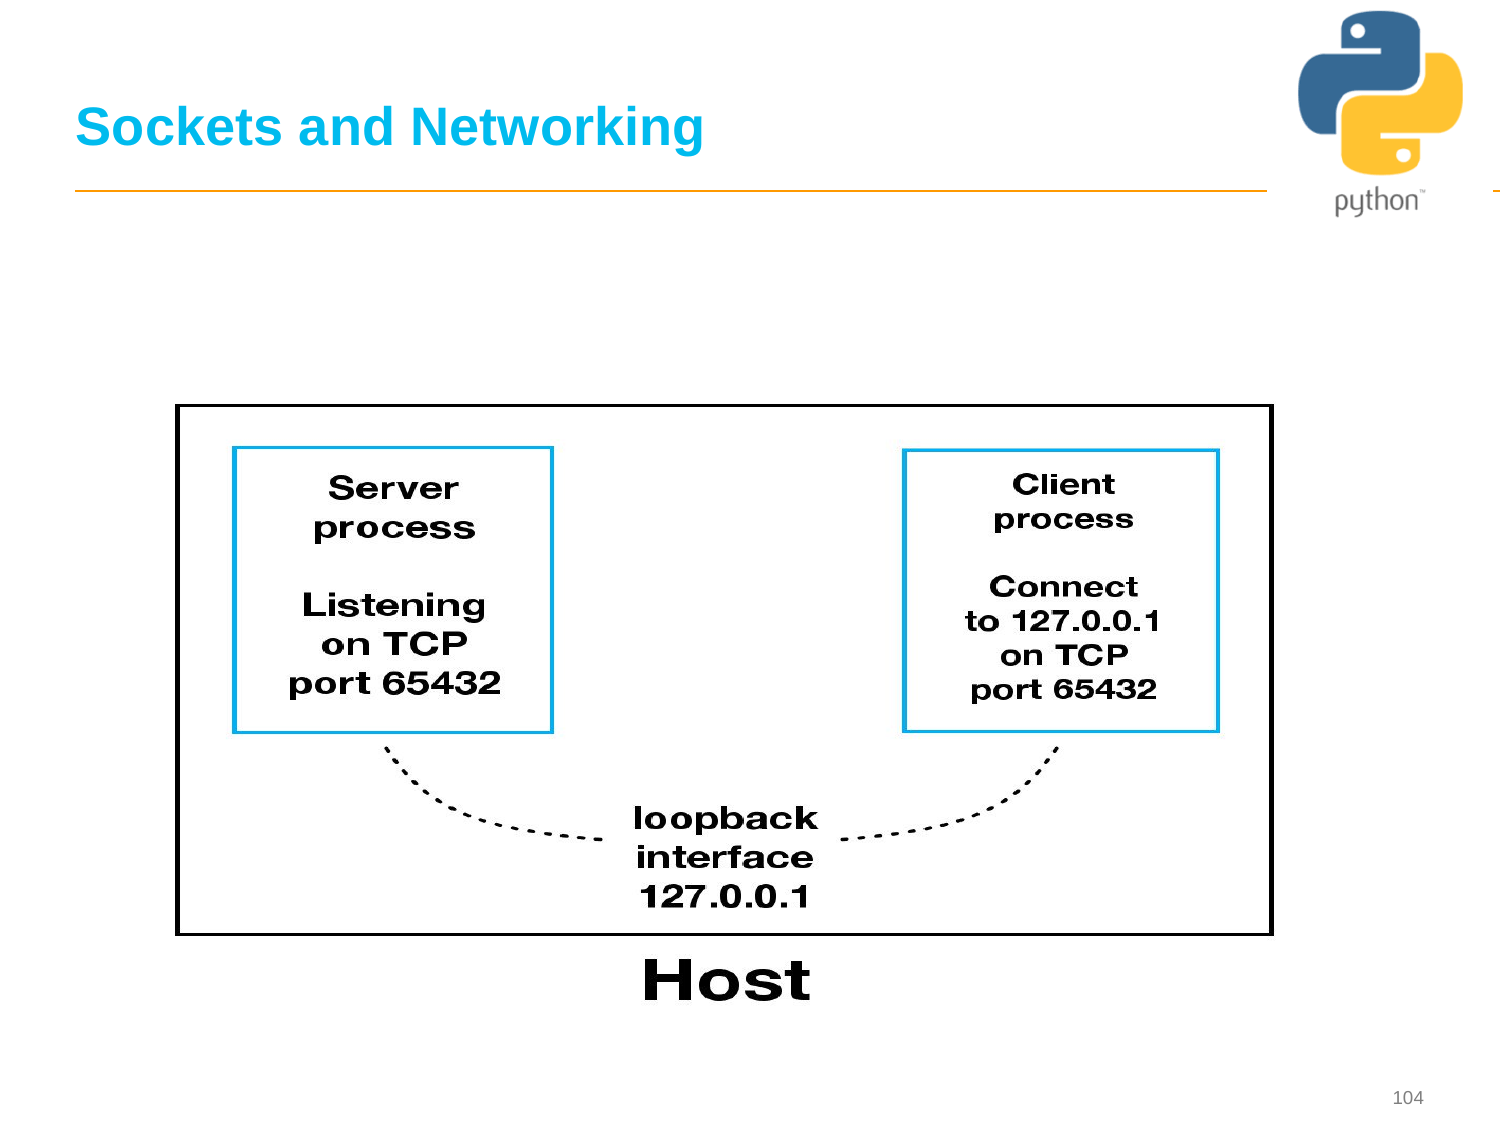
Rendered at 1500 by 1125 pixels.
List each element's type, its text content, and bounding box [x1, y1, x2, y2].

picture [1267, 5, 1493, 222]
picture [124, 374, 1326, 1026]
title Sockets and Networking [75, 27, 1422, 157]
